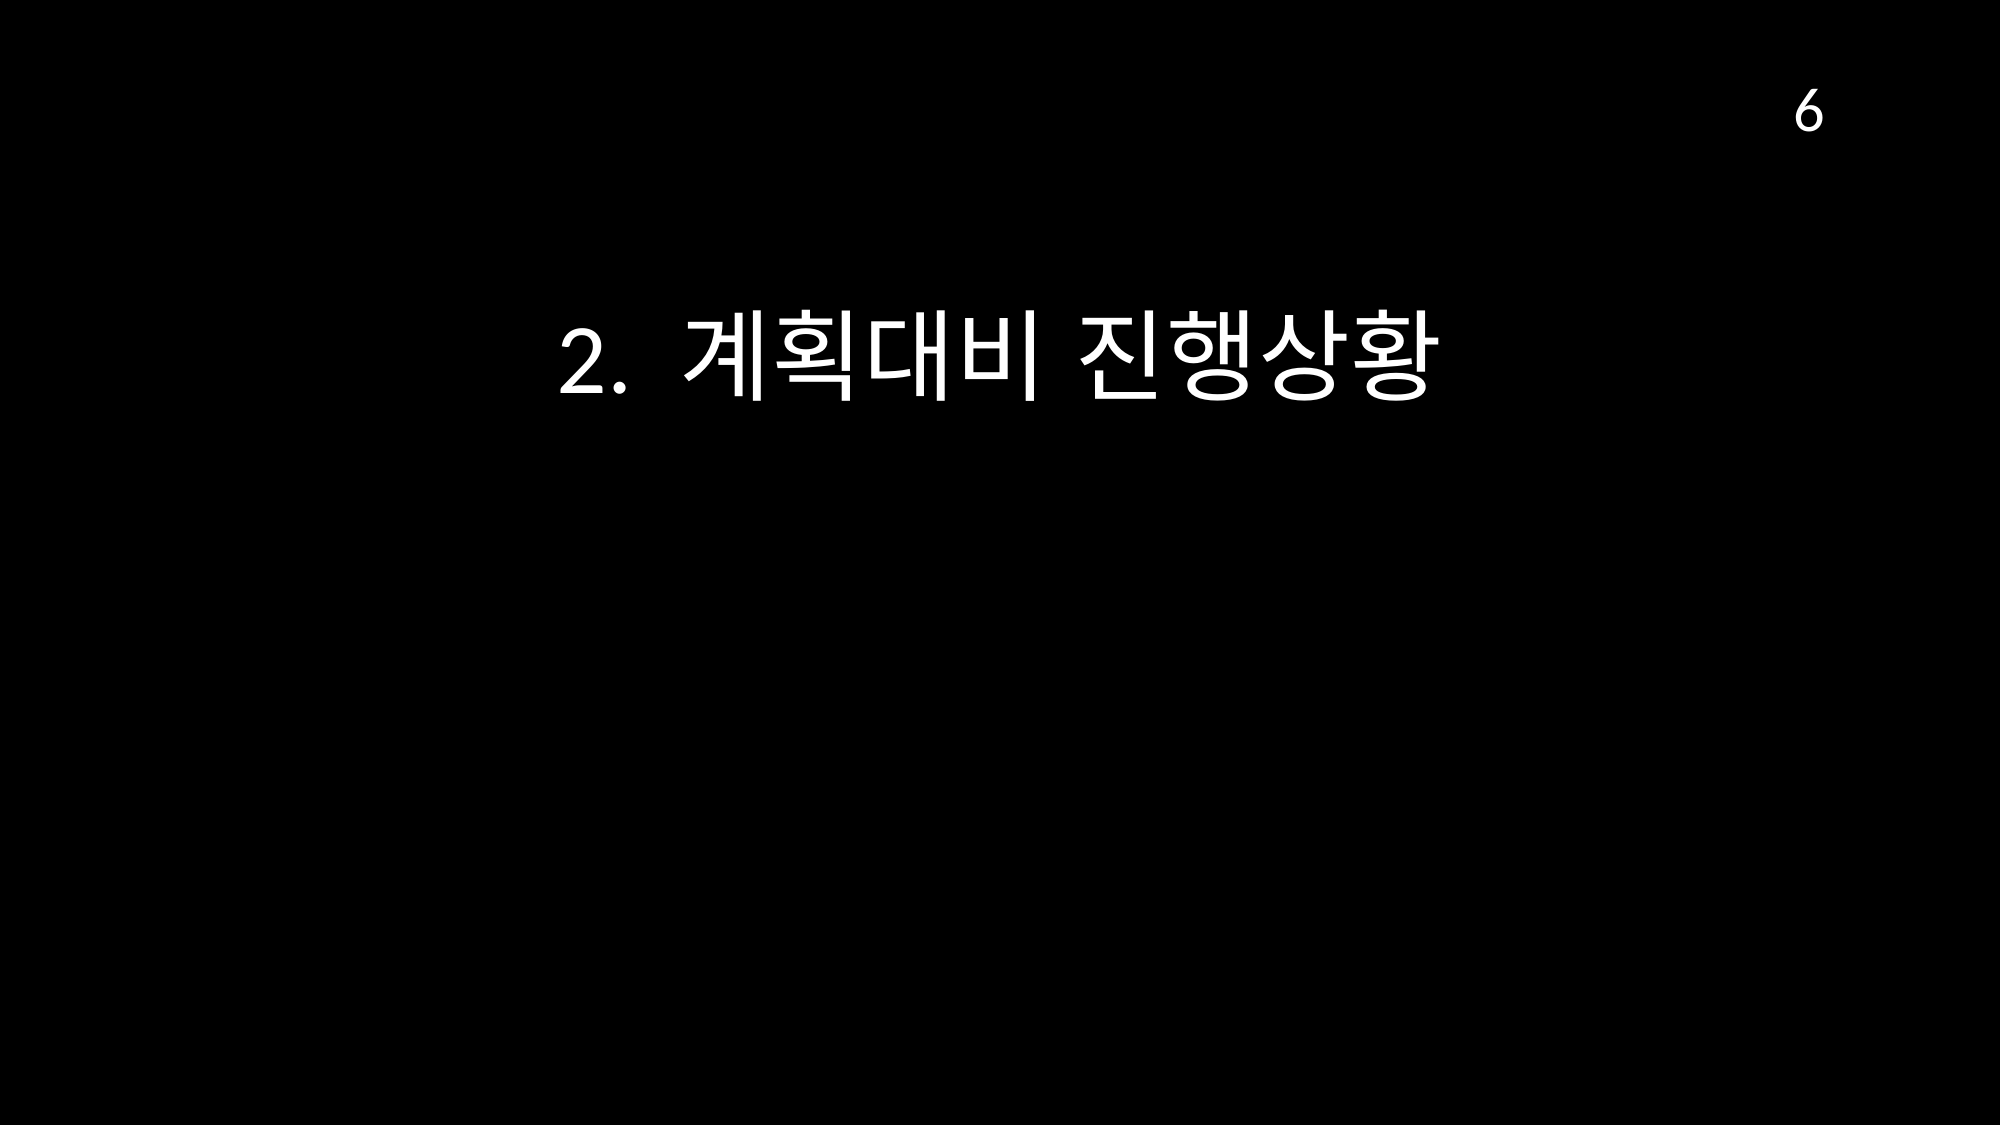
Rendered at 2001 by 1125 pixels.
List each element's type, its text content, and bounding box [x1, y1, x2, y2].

list 2. 계획대비 진행상황 [137, 299, 1863, 1014]
slide_number 6 [1390, 76, 1841, 137]
